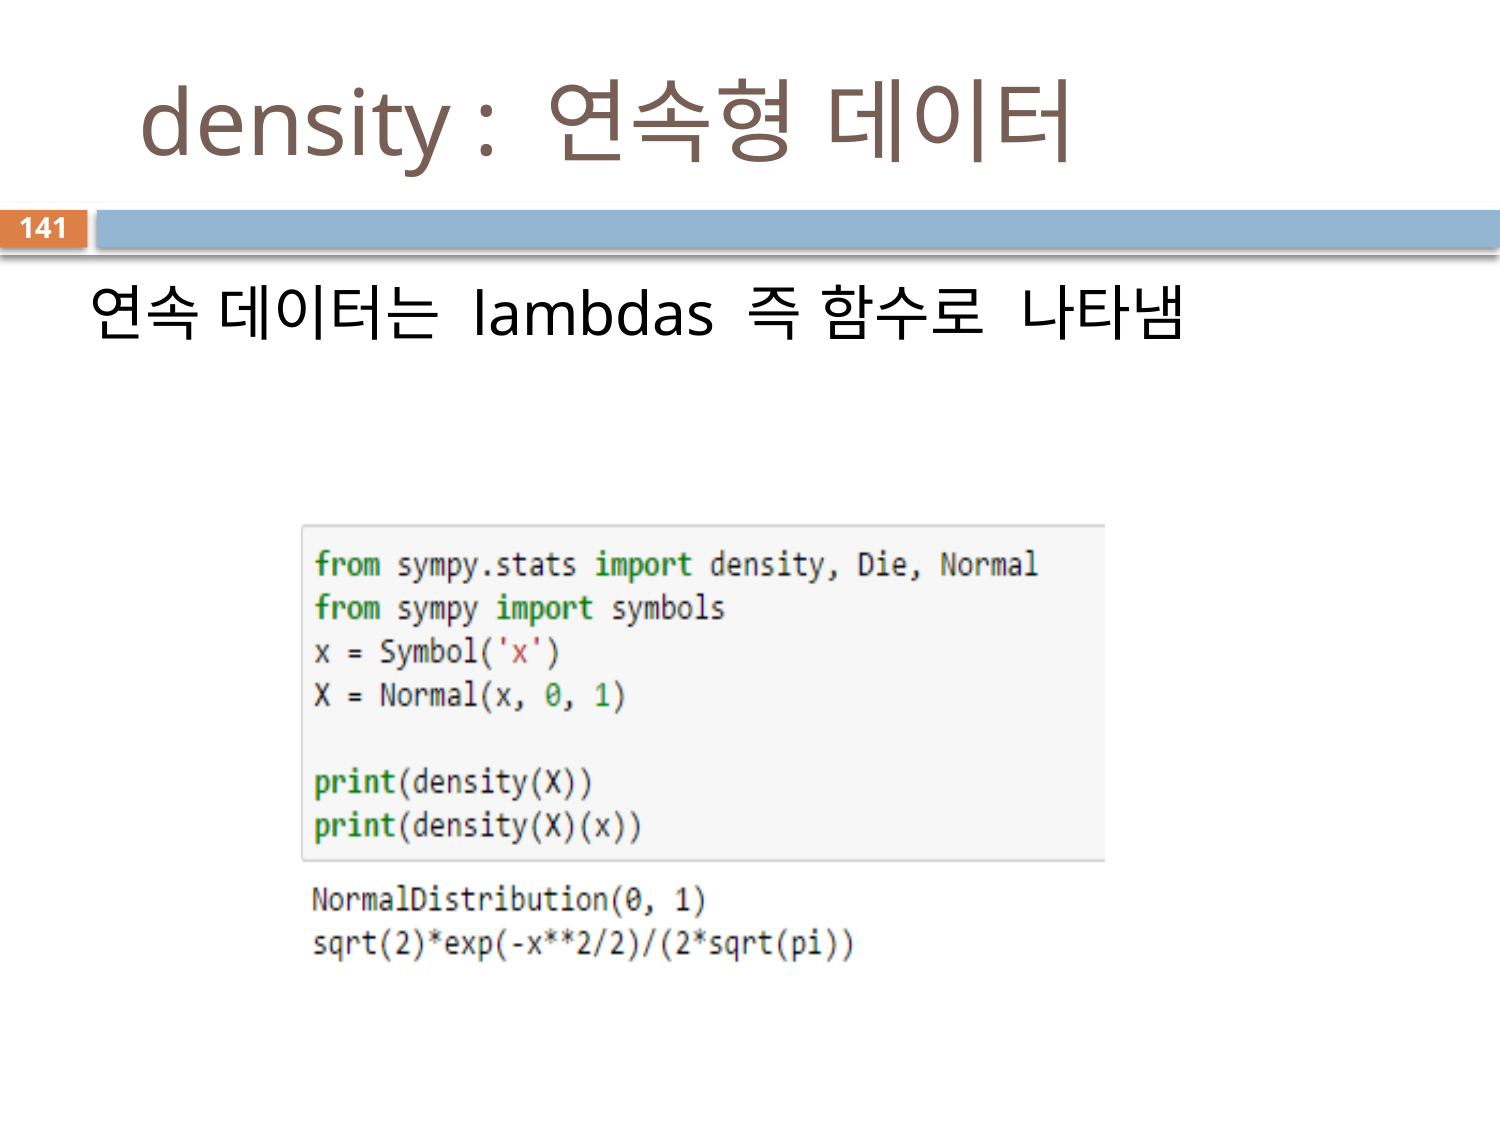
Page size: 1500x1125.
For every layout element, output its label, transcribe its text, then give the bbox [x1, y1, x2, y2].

slide_number 141 [0, 208, 88, 249]
title density : 연속형 데이터 [100, 37, 1438, 200]
list 연속 데이터는 lambdas 즉 함수로 나타냄 [75, 267, 1425, 516]
picture [300, 514, 1105, 989]
